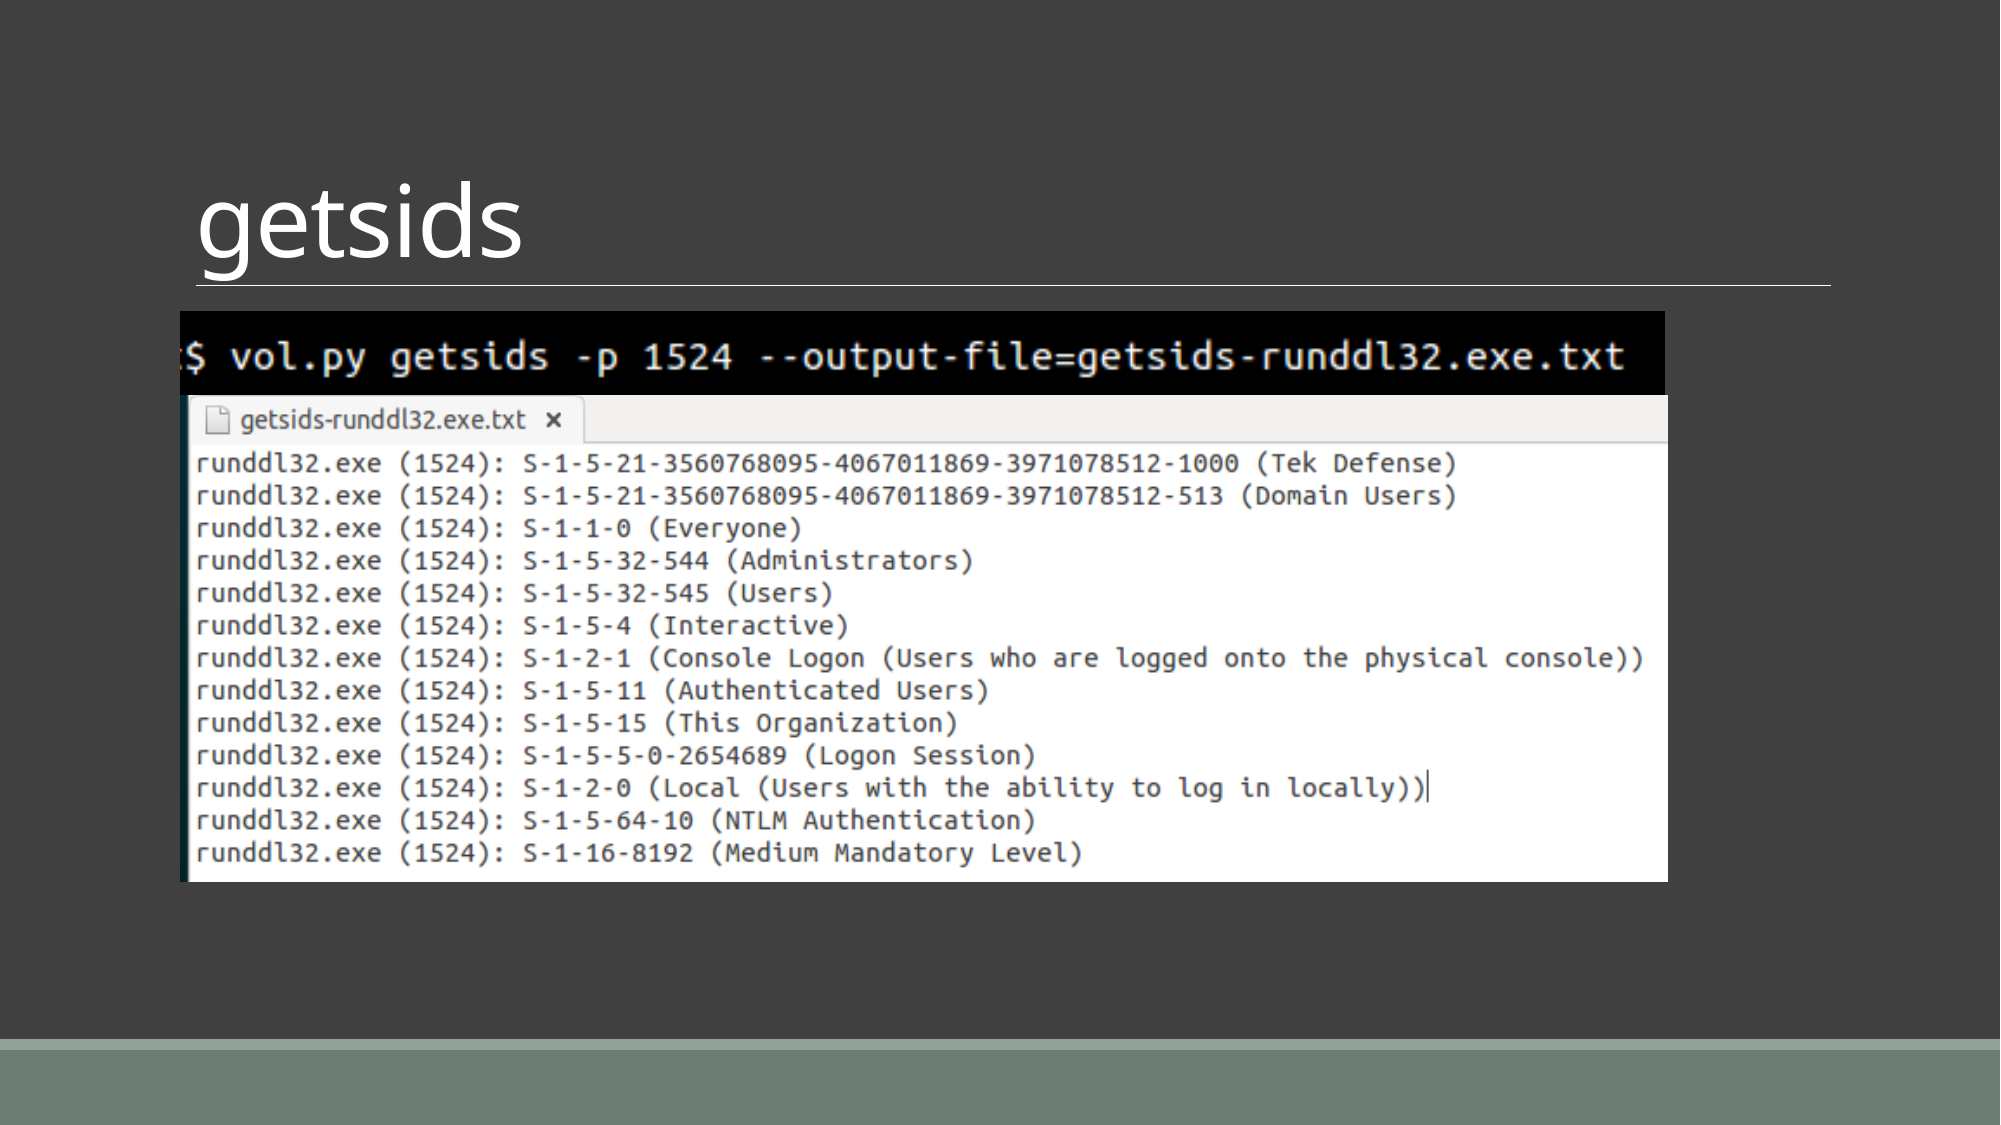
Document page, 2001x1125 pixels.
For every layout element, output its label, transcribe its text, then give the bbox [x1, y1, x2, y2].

picture [179, 395, 1668, 882]
title getsids [180, 47, 1830, 285]
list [179, 311, 1665, 394]
